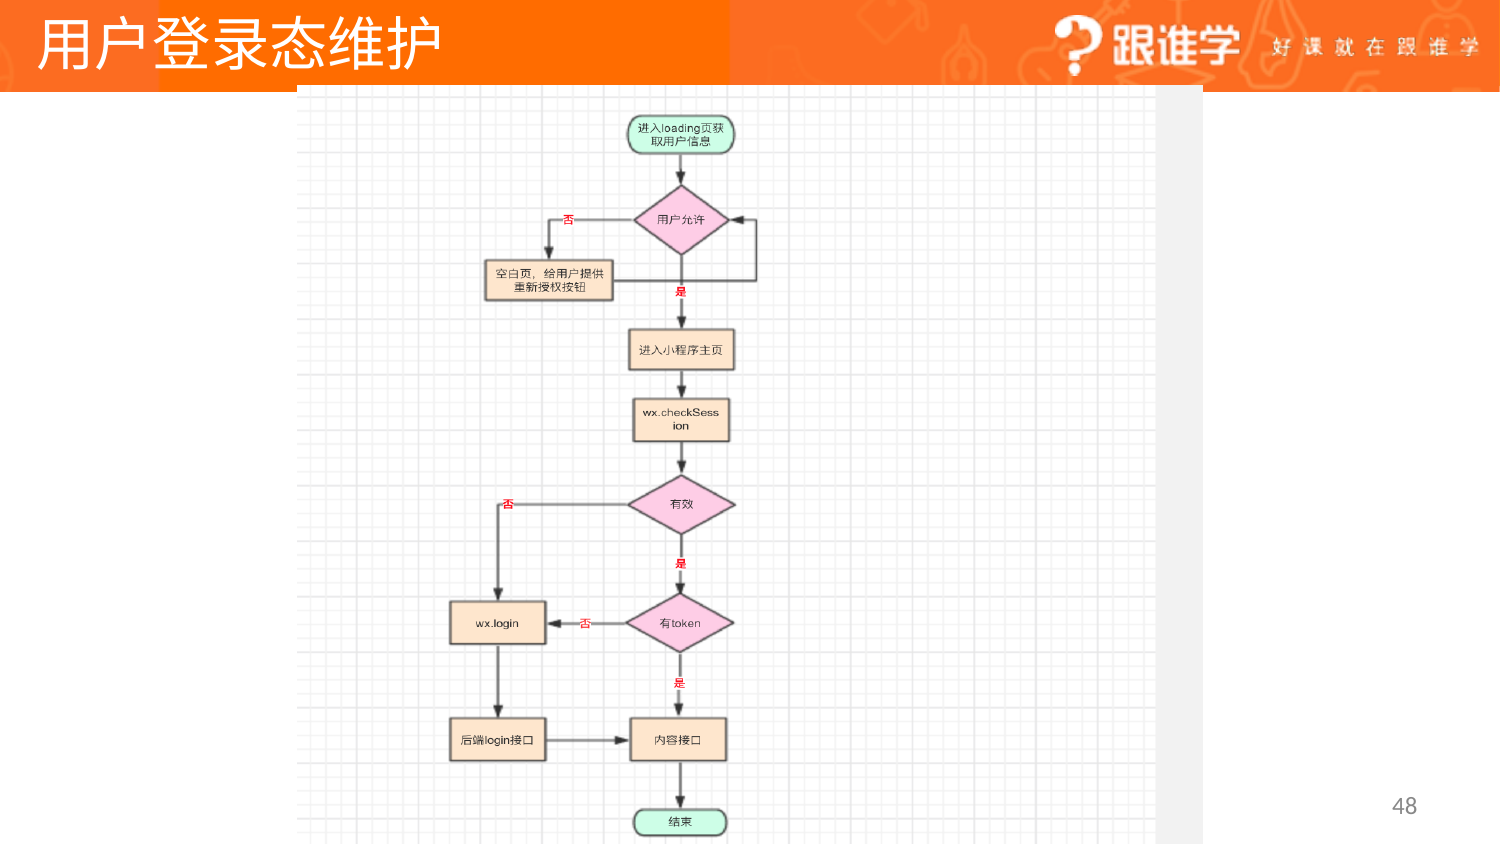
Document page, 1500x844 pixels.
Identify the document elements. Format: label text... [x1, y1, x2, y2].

picture [0, 0, 1500, 844]
slide_number 48 [1208, 781, 1426, 828]
